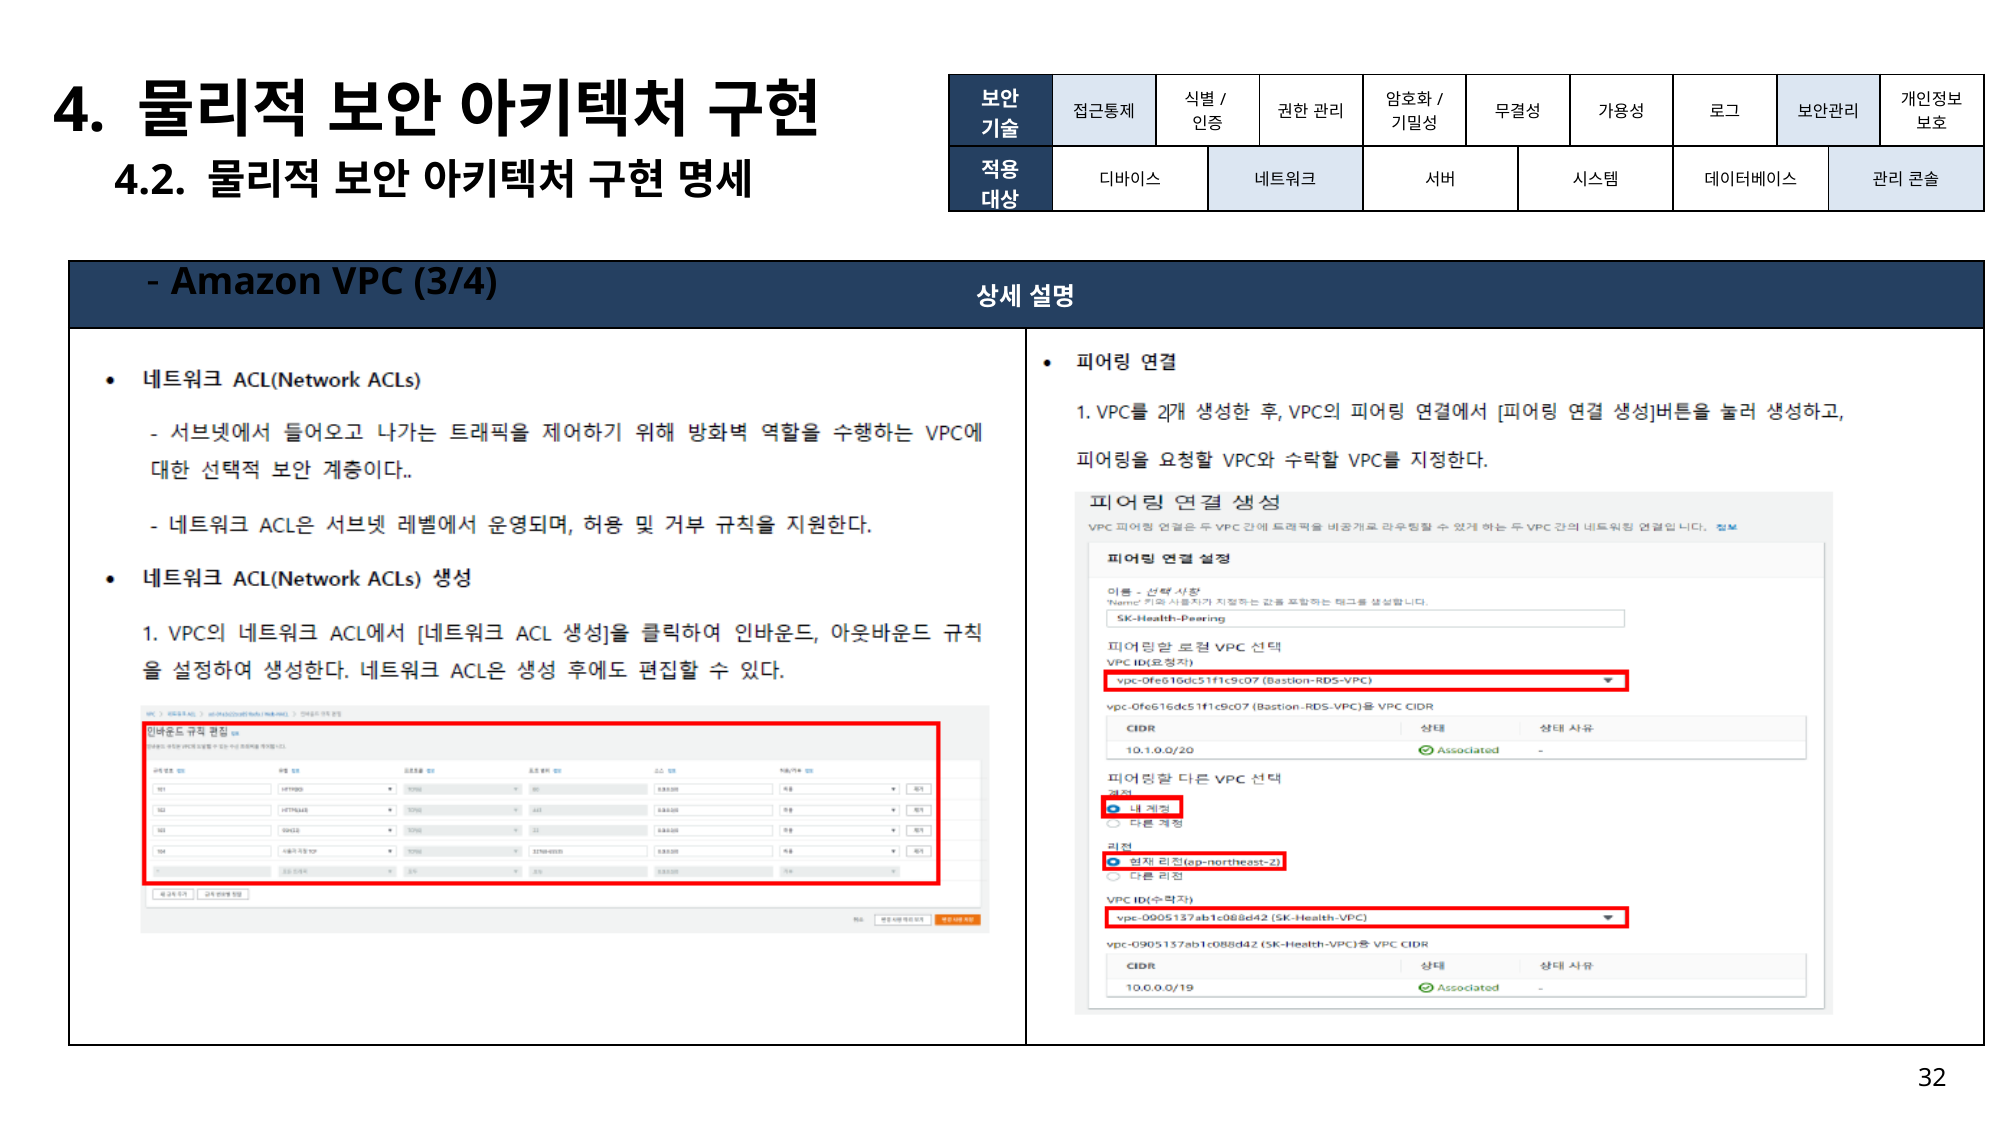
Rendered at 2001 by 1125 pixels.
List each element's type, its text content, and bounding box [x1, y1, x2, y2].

table_header 식별/인증 [1157, 75, 1259, 145]
table_cell [70, 329, 1025, 1044]
table_header 암호화/ 기밀성 [1364, 75, 1465, 145]
table_cell [1027, 329, 1983, 1044]
table_header 무결성 [1467, 75, 1569, 145]
table_header 보안 기술 [950, 75, 1052, 145]
table_cell 서버 [1364, 147, 1517, 210]
table_header 개인정보 보호 [1881, 75, 1983, 145]
table_header 가용성 [1571, 75, 1672, 145]
picture [1037, 352, 1858, 1025]
table_header 상세 설명 [70, 262, 1983, 327]
table_cell 네트워크 [1209, 147, 1362, 210]
text_box 4.2. 물리적 보안 아키텍처 구현 명세 - Amazon VPC (3/4) [78, 145, 875, 310]
picture [99, 364, 1008, 943]
table_cell 적용 대상 [950, 147, 1052, 210]
table_cell 시스템 [1519, 147, 1672, 210]
table_header 접근통제 [1053, 75, 1155, 145]
table_header 로그 [1674, 75, 1776, 145]
table_header 권한 관리 [1260, 75, 1362, 145]
table_cell 관리 콘솔 [1829, 147, 1983, 210]
table_cell 데이터베이스 [1674, 147, 1828, 210]
slide_number 32 [1728, 1053, 1962, 1094]
text_box 4. 물리적 보안 아키텍처 구현 [38, 61, 1044, 152]
table_cell 디바이스 [1053, 147, 1207, 210]
table_header 보안관리 [1778, 75, 1879, 145]
